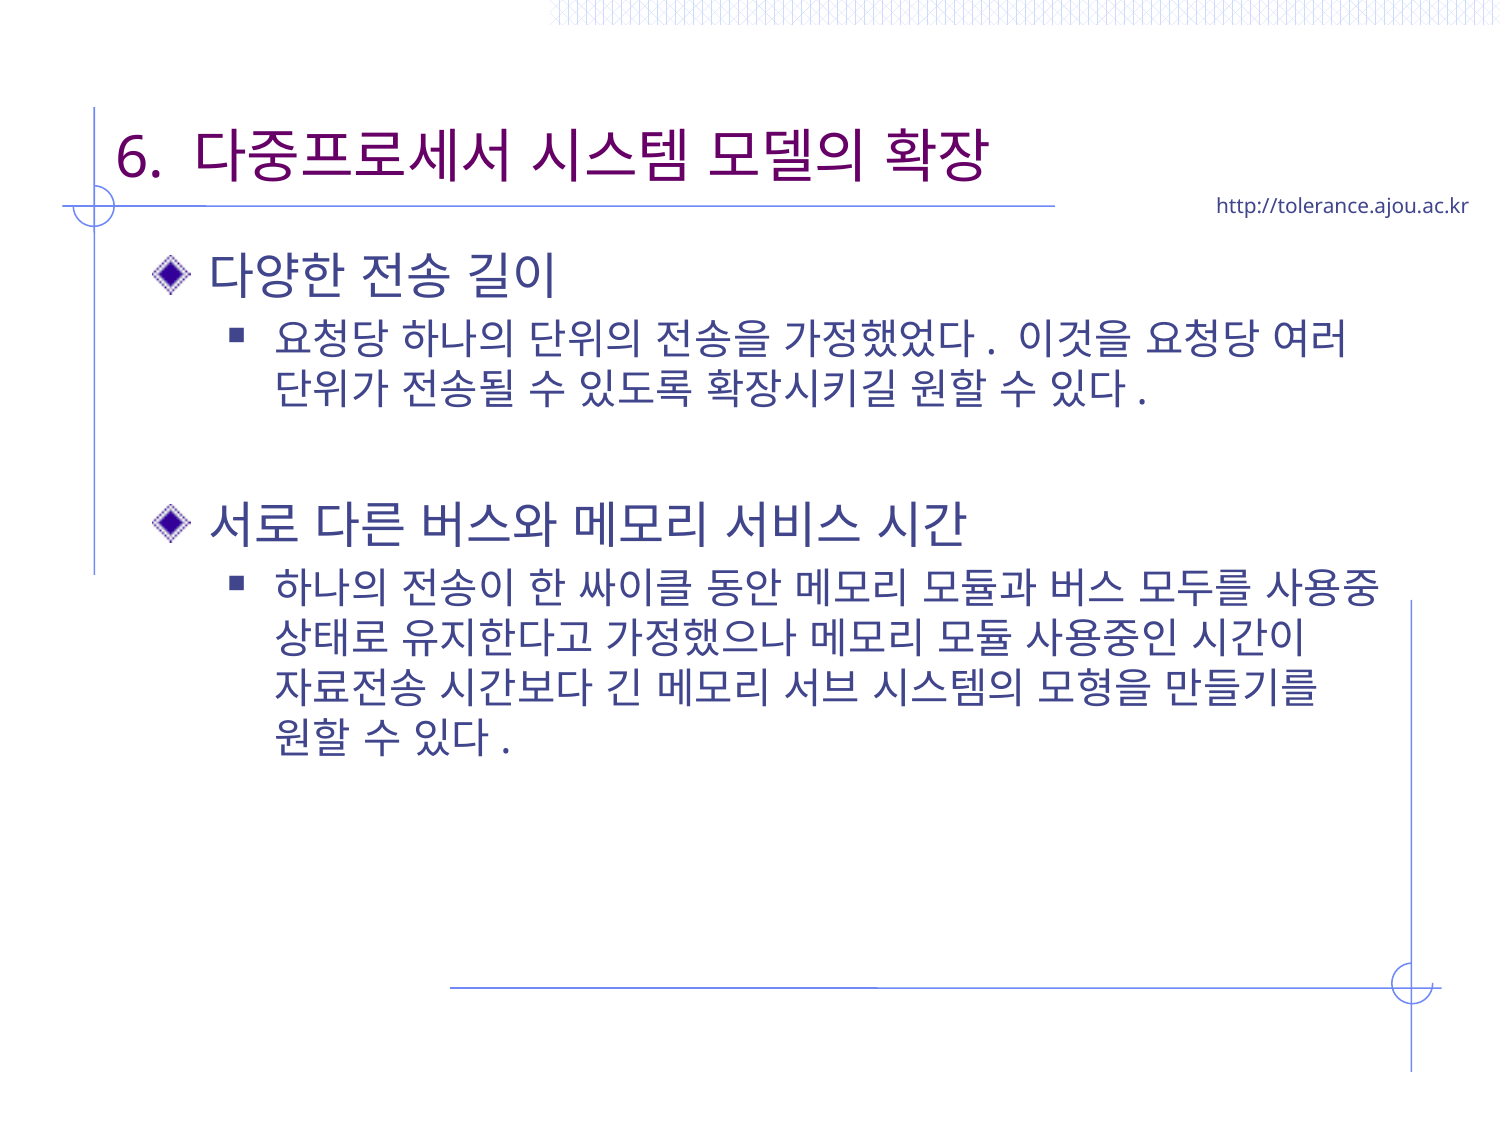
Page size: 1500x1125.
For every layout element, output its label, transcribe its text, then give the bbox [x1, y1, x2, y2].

list 다양한 전송 길이 요청당 하나의 단위의 전송을 가정했었다. 이것을 요청당 여러 단위가 전송될 수 있도록 확장시키길 원할 수 있다. 서로 다른 버스와 메모리 서비스 시간 하나의 전송이 한 싸이클 동안 메모리 모듈과 버스 모두를 사용중 상태로 유지한다고 가정했으나 메모리 모듈 사용중인 시간이 자료전송 시간보다 긴 메모리 서브 시스템의 모형을 만들기를 원할 수 있다. [137, 237, 1413, 988]
picture [152, 504, 191, 543]
picture [152, 255, 191, 295]
title 6. 다중프로세서 시스템 모델의 확장 [100, 96, 1251, 197]
